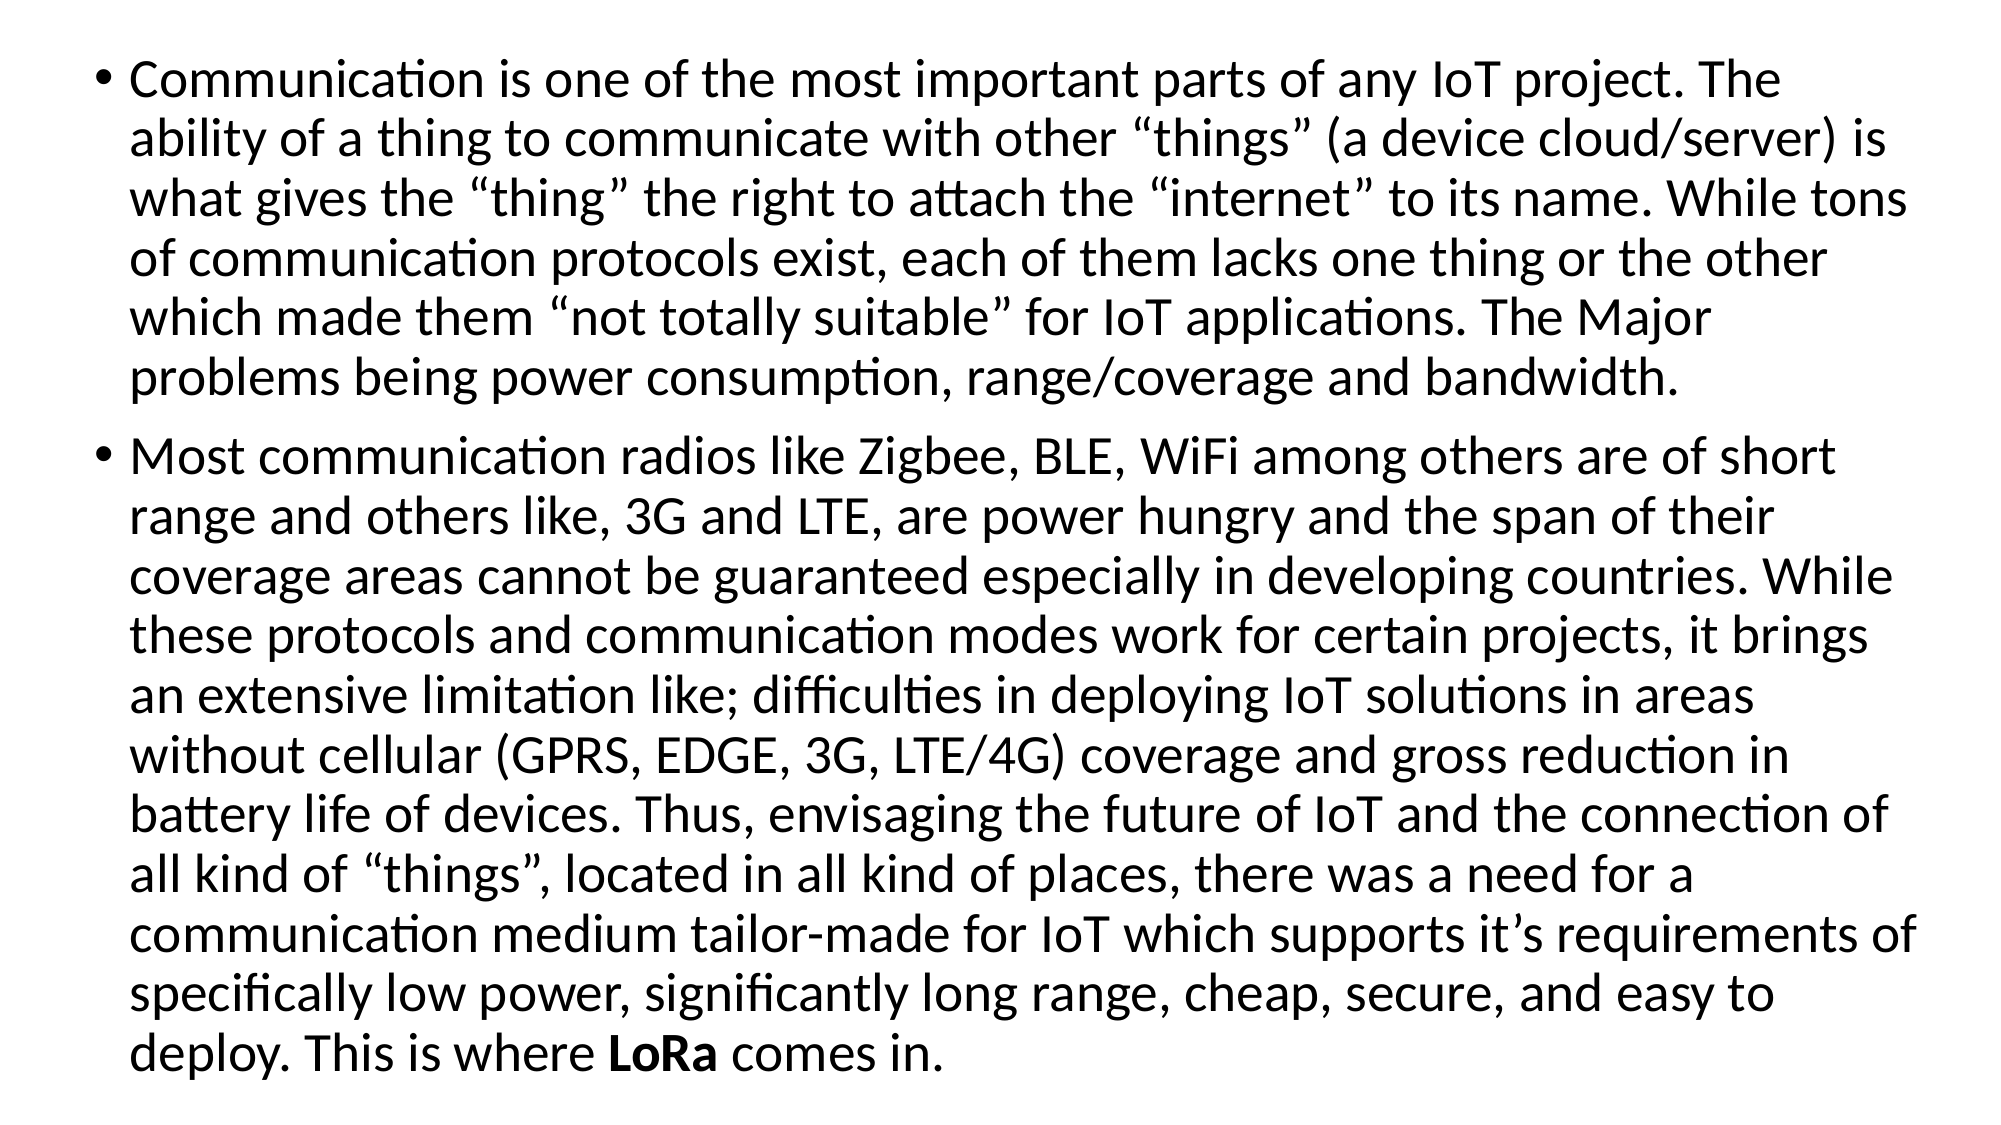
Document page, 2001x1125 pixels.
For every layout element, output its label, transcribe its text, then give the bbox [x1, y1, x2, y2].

list Communication is one of the most important parts of any IoT project. The ability of a thing to communicate with other “things” (a device cloud/server) is what gives the “thing” the right to attach the “internet” to its name. While tons of communication protocols exist, each of them lacks one thing or the other which made them “not totally suitable” for IoT applications. The Major problems being power consumption, range/coverage and bandwidth. Most communication radios like Zigbee, BLE, WiFi among others are of short range and others like, 3G and LTE, are power hungry and the span of their coverage areas cannot be guaranteed especially in developing countries. While these protocols and communication modes work for certain projects, it brings an extensive limitation like; difficulties in deploying IoT solutions in areas without cellular (GPRS, EDGE, 3G, LTE/4G) coverage and gross reduction in battery life of devices. Thus, envisaging the future of IoT and the connection of all kind of “things”, located in all kind of places, there was a need for a communication medium tailor-made for IoT which supports it’s requirements of specifically low power, significantly long range, cheap, secure, and easy to deploy. This is where LoRa comes in. [79, 41, 1935, 1102]
